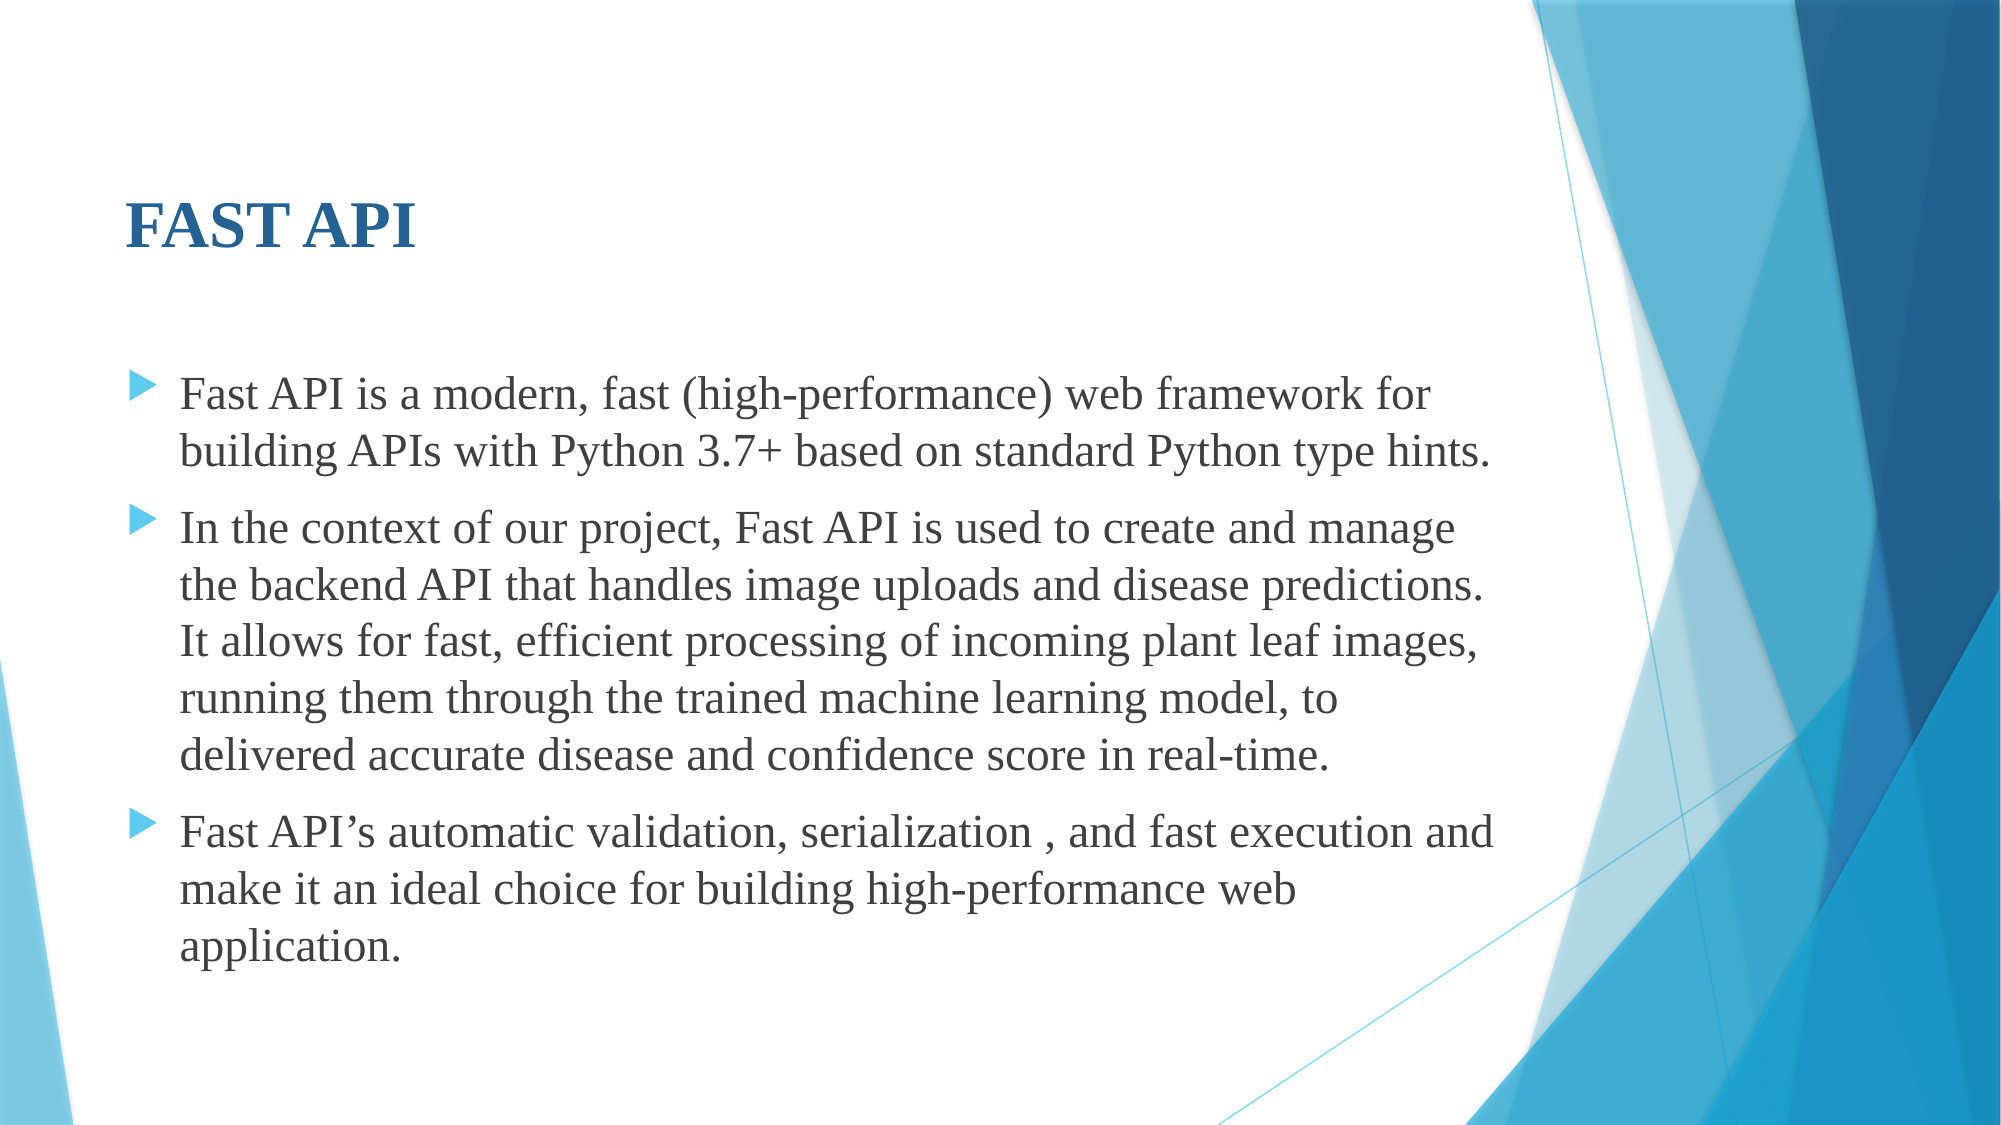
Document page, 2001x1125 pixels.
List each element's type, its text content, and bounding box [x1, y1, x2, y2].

title FAST API [110, 173, 1521, 390]
list Fast API is a modern, fast (high-performance) web framework for building APIs with Python 3.7+ based on standard Python type hints. In the context of our project, Fast API is used to create and manage the backend API that handles image uploads and disease predictions. It allows for fast, efficient processing of incoming plant leaf images, running them through the trained machine learning model, to delivered accurate disease and confidence score in real-time. Fast API’s automatic validation, serialization , and fast execution and make it an ideal choice for building high-performance web application. [111, 354, 1522, 1067]
